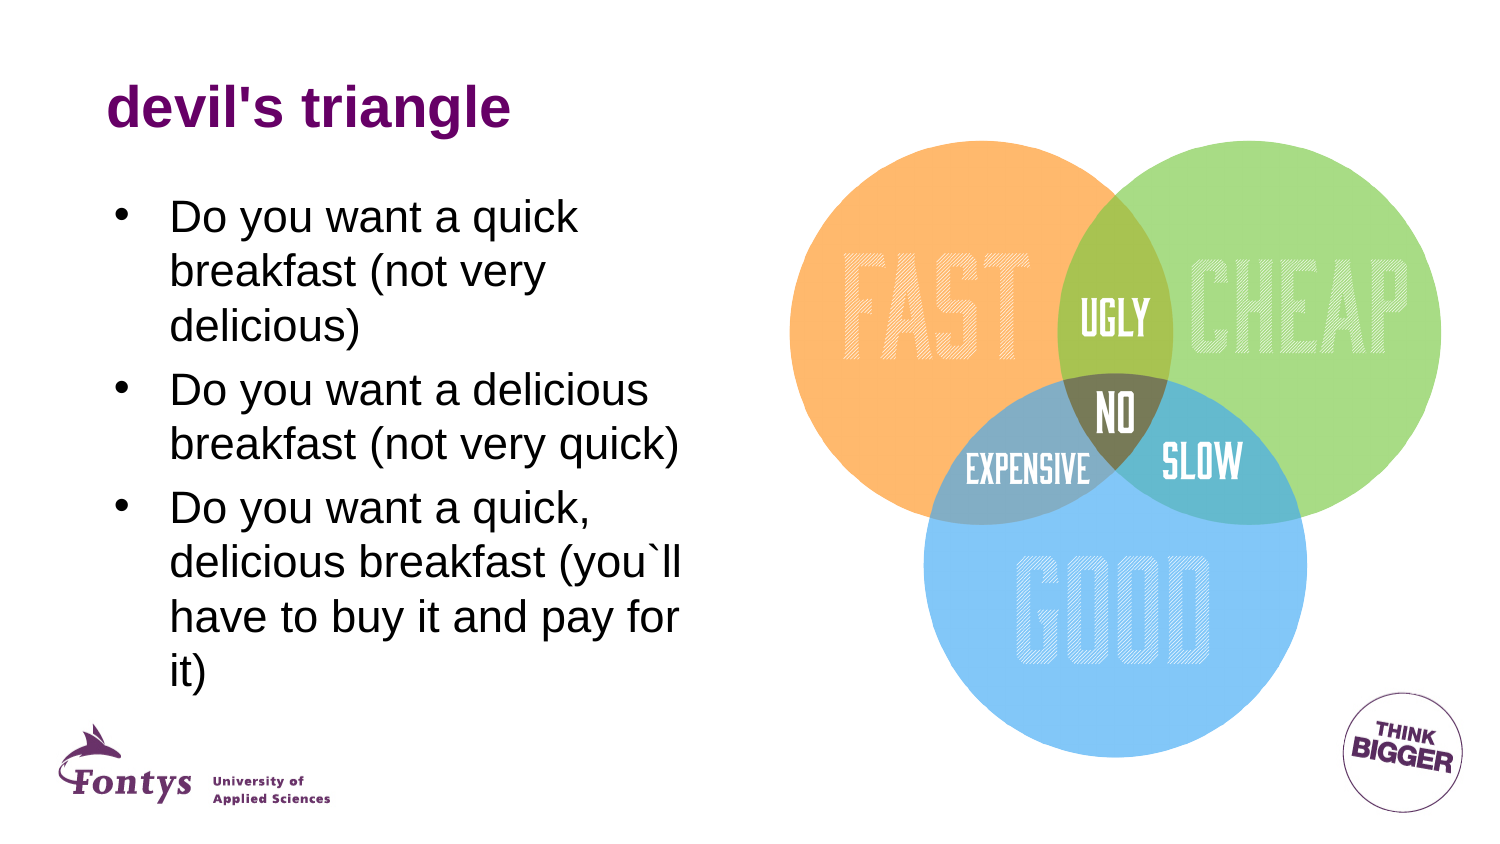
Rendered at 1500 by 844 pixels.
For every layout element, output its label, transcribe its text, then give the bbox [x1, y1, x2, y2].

title devil's triangle [75, 33, 1425, 175]
list Do you want a quick breakfast (not very delicious) Do you want a delicious breakfast (not very quick) Do you want a quick, delicious breakfast (you`ll have to buy it and pay for it) [99, 179, 726, 715]
picture [0, 0, 1500, 844]
